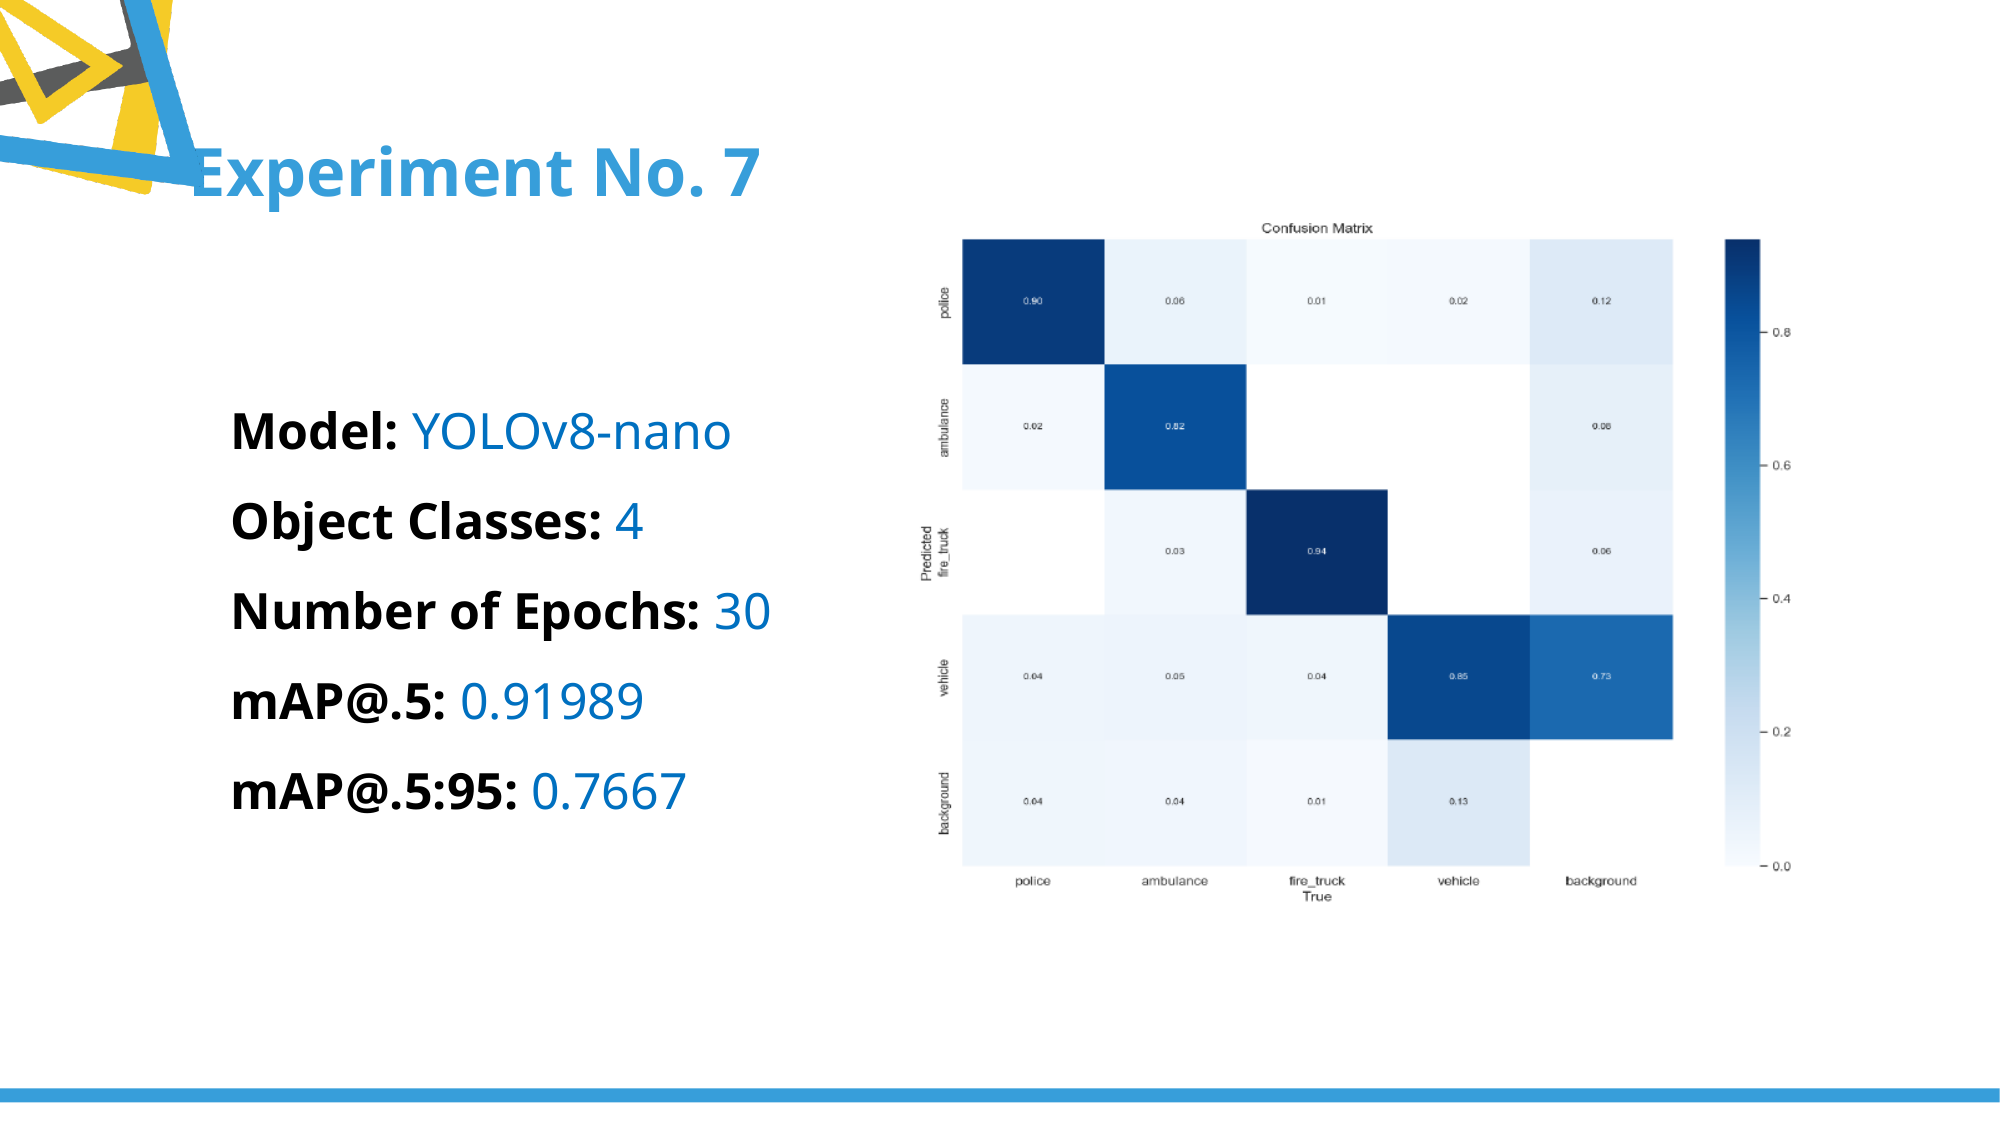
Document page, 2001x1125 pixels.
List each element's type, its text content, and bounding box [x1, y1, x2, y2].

picture [914, 212, 1797, 903]
text_box Experiment No. 7 [399, 121, 777, 217]
picture [0, 0, 399, 226]
text_box Model: YOLOv8-nano Object Classes: 4 Number of Epochs: 30 mAP@.5: 0.91989 mAP@.5:95: 0.7667 [215, 362, 914, 828]
text_box [0, 1087, 2000, 1103]
